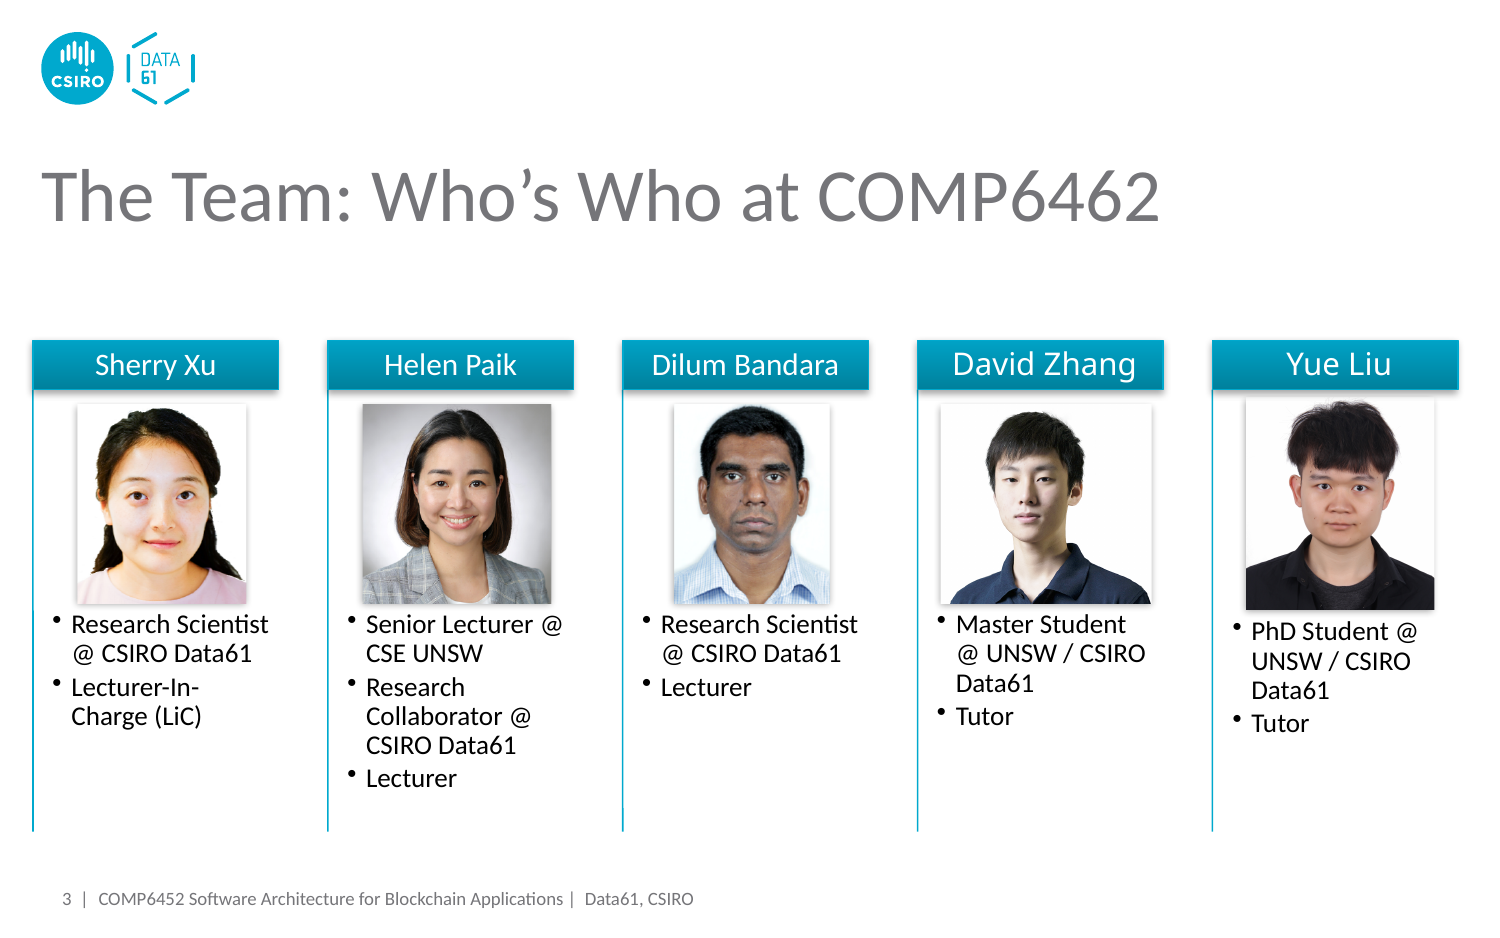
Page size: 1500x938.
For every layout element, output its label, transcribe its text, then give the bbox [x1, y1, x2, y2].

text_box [32, 230, 1459, 938]
title The Team: Who’s Who at COMP6462 [41, 146, 1459, 230]
